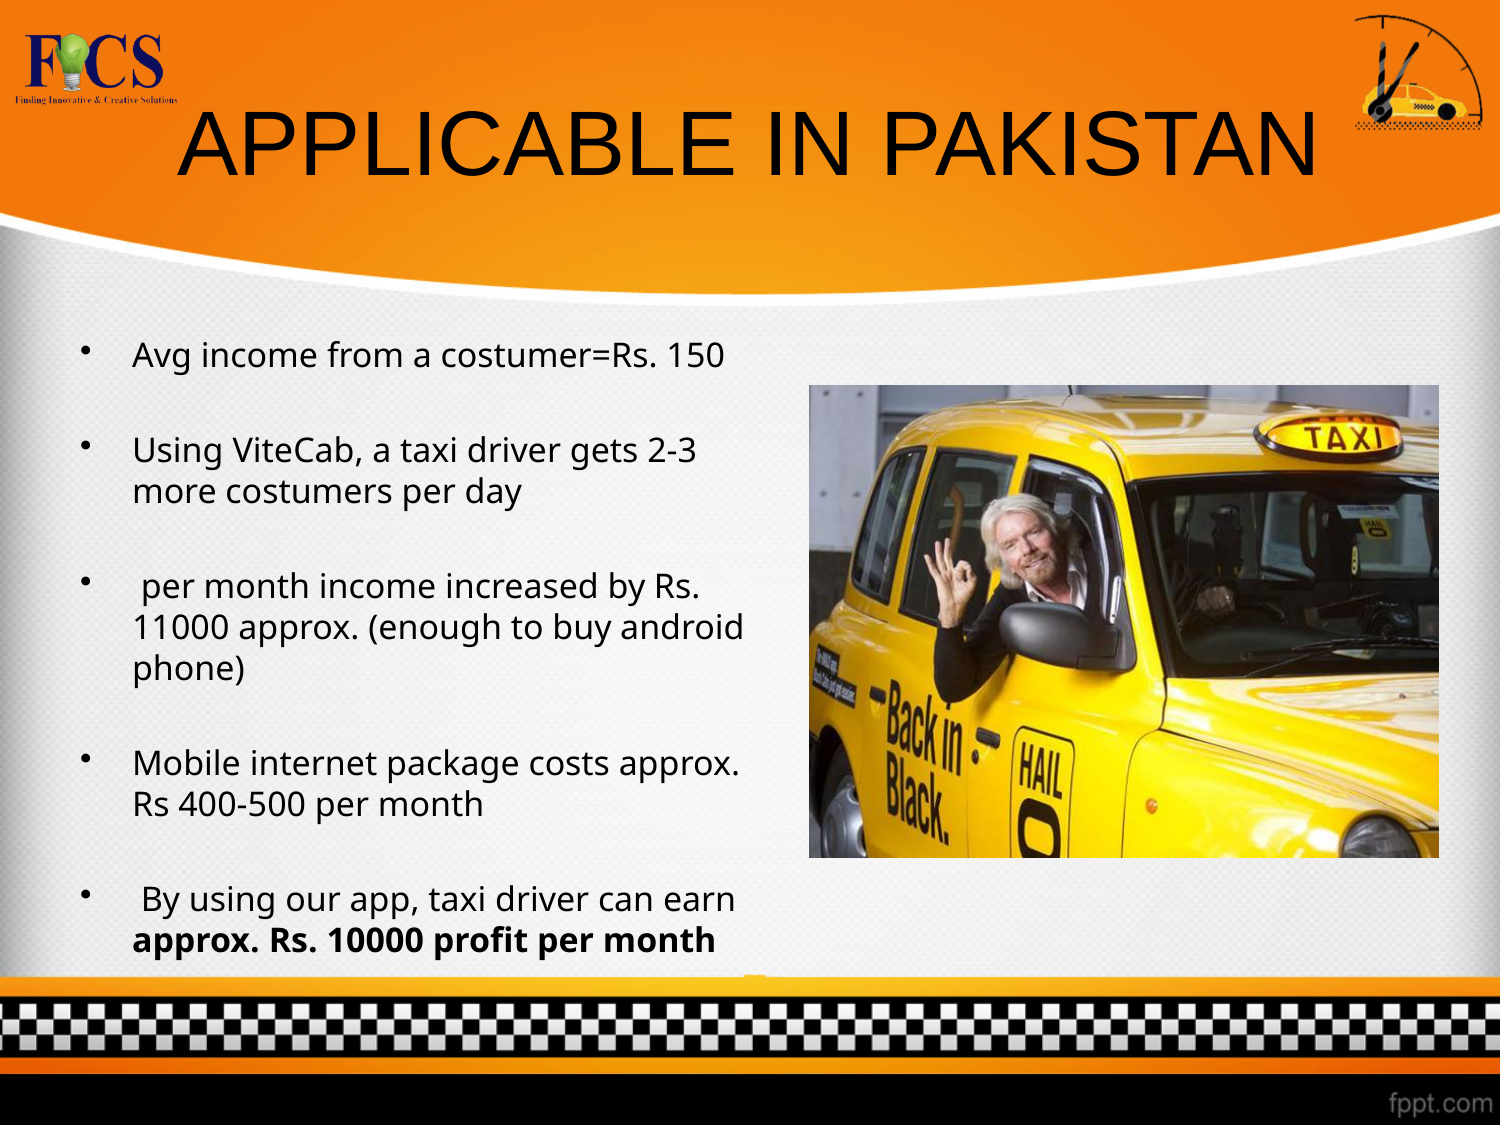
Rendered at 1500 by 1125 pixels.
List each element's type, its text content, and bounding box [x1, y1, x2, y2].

picture [0, 0, 1500, 1125]
title APPLICABLE IN PAKISTAN [75, 45, 1425, 233]
